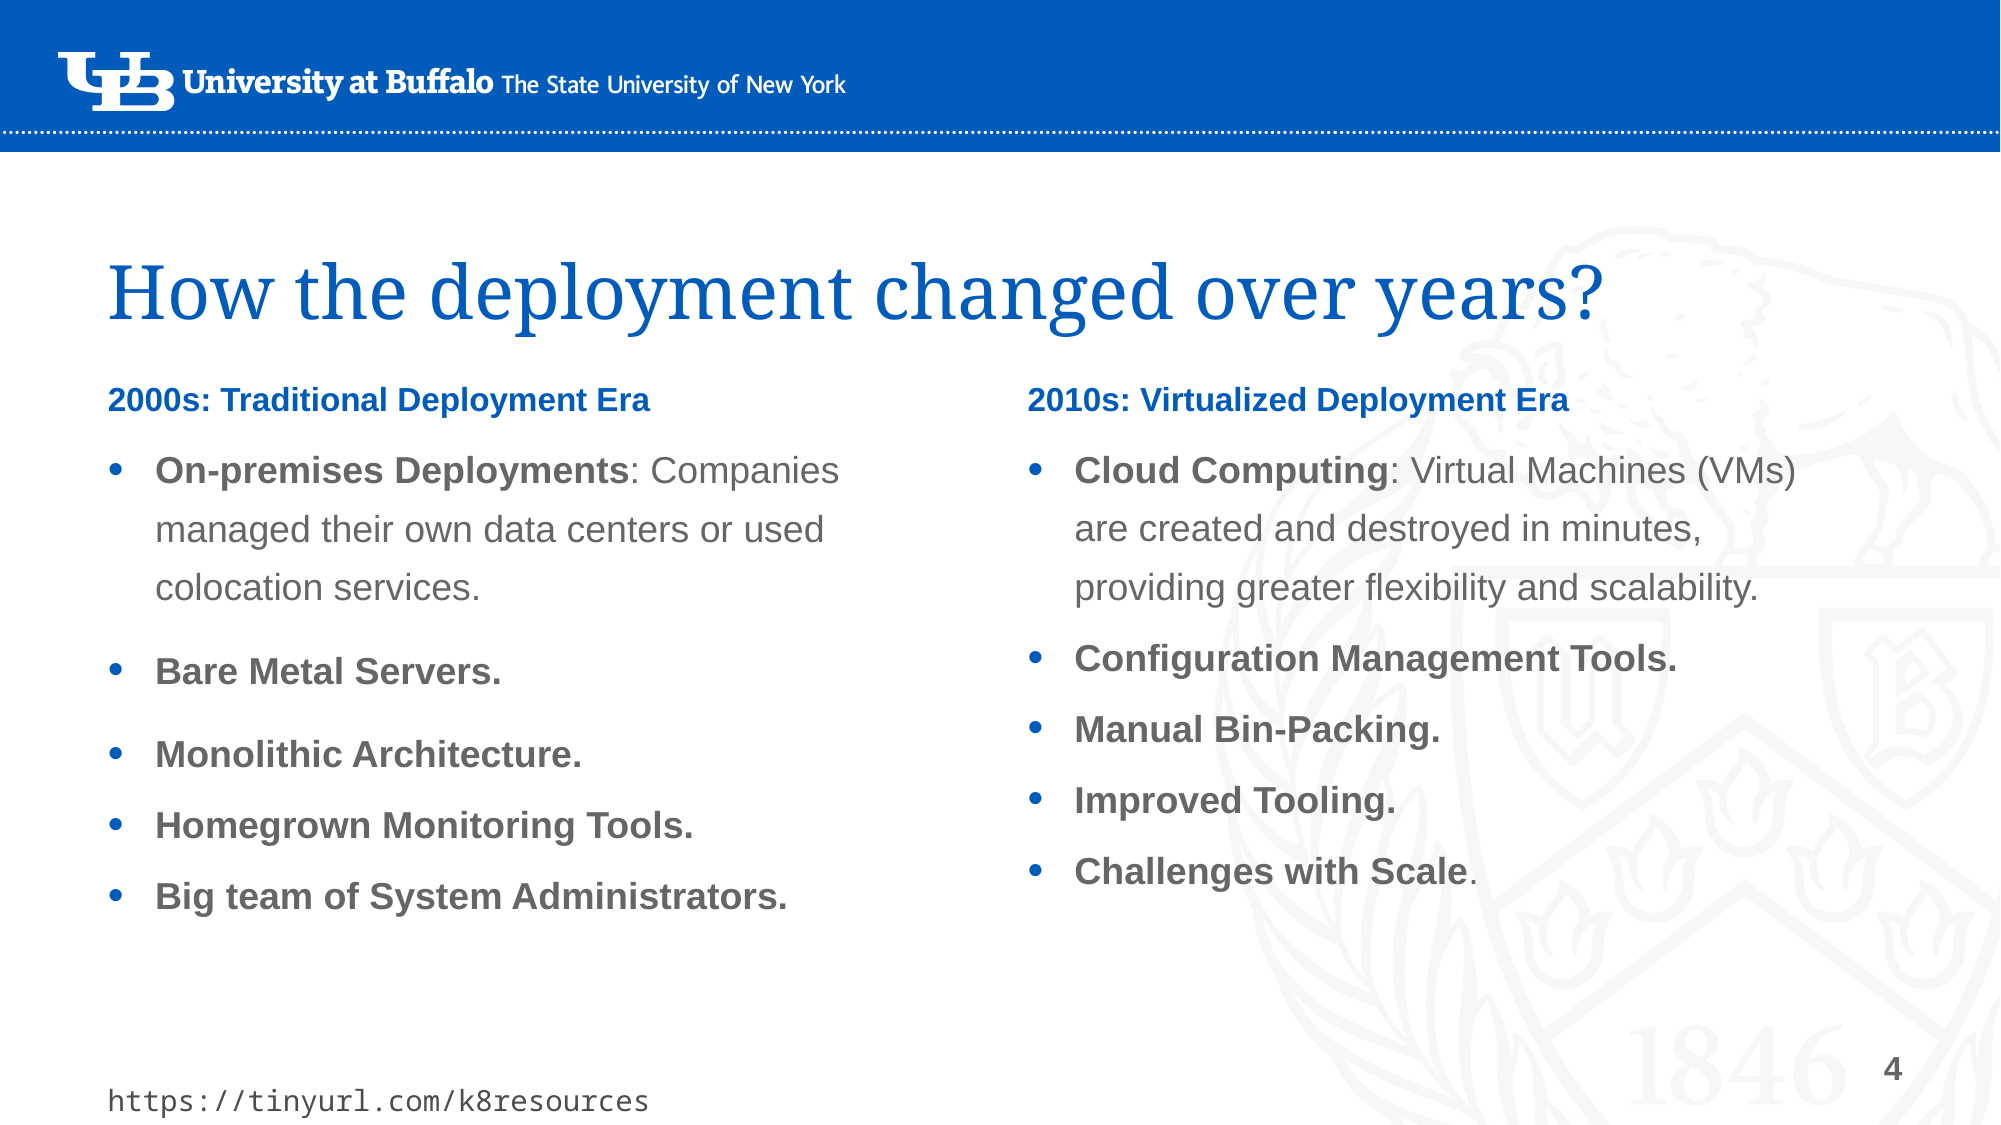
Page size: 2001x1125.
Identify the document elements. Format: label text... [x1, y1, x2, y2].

footer 4 [1242, 1036, 1918, 1097]
picture [0, 0, 2001, 1125]
list 2010s: Virtualized Deployment Era [1012, 358, 1856, 421]
list On-premises Deployments: Companies managed their own data centers or used colocation services. Bare Metal Servers. Monolithic Architecture. Homegrown Monitoring Tools. Big team of System Administrators. [93, 425, 937, 1006]
title How the deployment changed over years? [93, 246, 1818, 343]
text_box https://tinyurl.com/k8resources [92, 1074, 702, 1125]
list 2000s: Traditional Deployment Era [93, 358, 936, 423]
list Cloud Computing: Virtual Machines (VMs) are created and destroyed in minutes, providing greater flexibility and scalability. Configuration Management Tools. Manual Bin-Packing. Improved Tooling. Challenges with Scale. [1012, 425, 1856, 1006]
